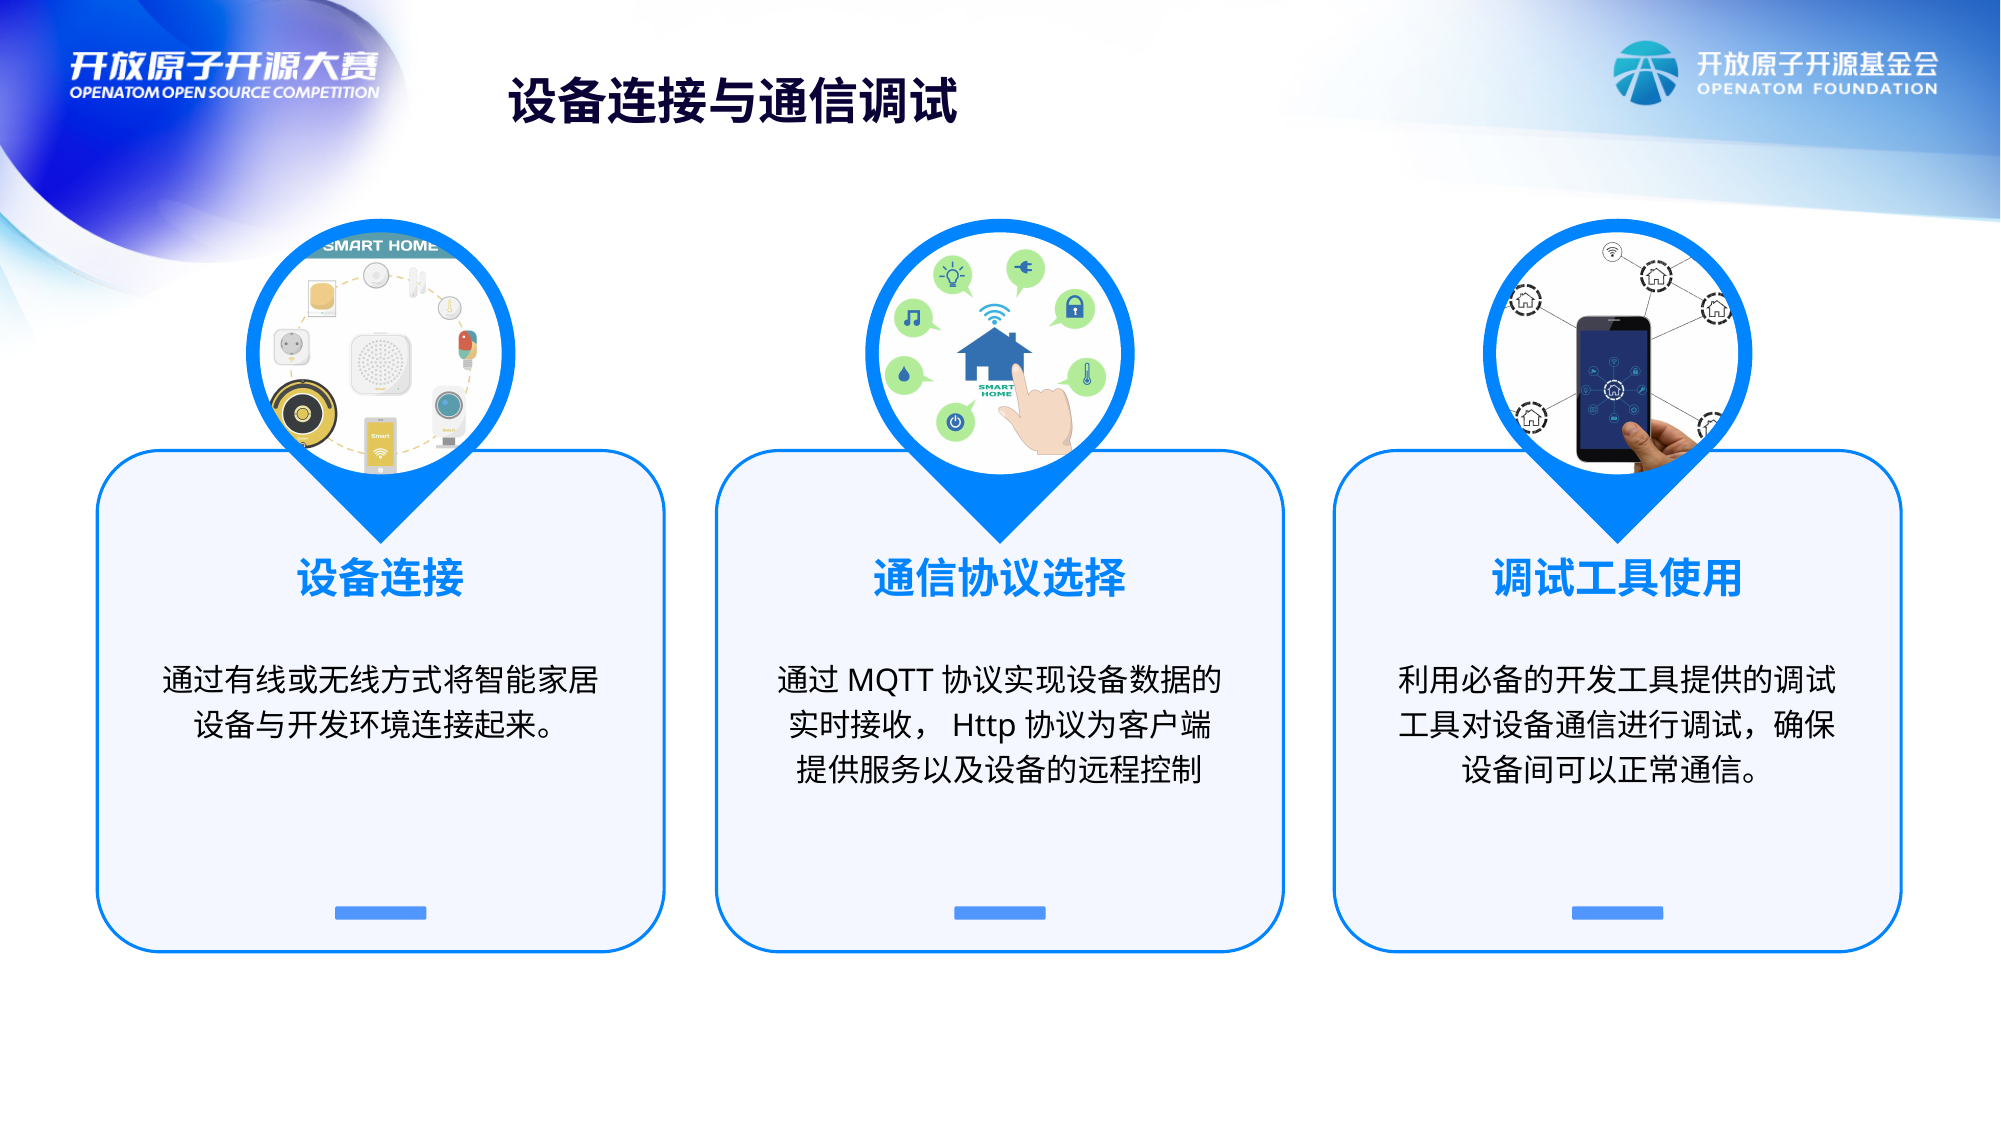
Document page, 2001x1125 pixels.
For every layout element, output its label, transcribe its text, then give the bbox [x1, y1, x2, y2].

text_box 设备连接与通信调试 [487, 24, 1312, 150]
text_box [865, 308, 873, 399]
text_box [97, 450, 665, 952]
text_box [716, 450, 1284, 952]
text_box [505, 301, 516, 406]
text_box 通过有线或无线方式将智能家居设备与开发环境连接起来。 [137, 643, 624, 753]
text_box 通过MQTT协议实现设备数据的实时接收，Http协议为客户端提供服务以及设备的远程控制 [756, 643, 1244, 864]
text_box [318, 482, 443, 544]
text_box [246, 307, 254, 400]
text_box 设备连接 [132, 558, 629, 610]
text_box [1482, 310, 1490, 397]
text_box [1572, 906, 1664, 920]
text_box [1555, 482, 1680, 544]
text_box [946, 218, 1054, 230]
text_box [938, 482, 1062, 544]
text_box 通信协议选择 [751, 558, 1248, 610]
text_box 利用必备的开发工具提供的调试工具对设备通信进行调试，确保设备间可以正常通信。 [1374, 643, 1861, 797]
text_box [1126, 305, 1135, 402]
text_box [335, 906, 427, 920]
picture [0, 0, 2001, 1125]
text_box [1334, 450, 1902, 952]
text_box [954, 906, 1046, 920]
text_box [1743, 304, 1753, 403]
text_box [326, 218, 435, 230]
text_box 调试工具使用 [1369, 558, 1866, 610]
text_box [1563, 218, 1672, 230]
